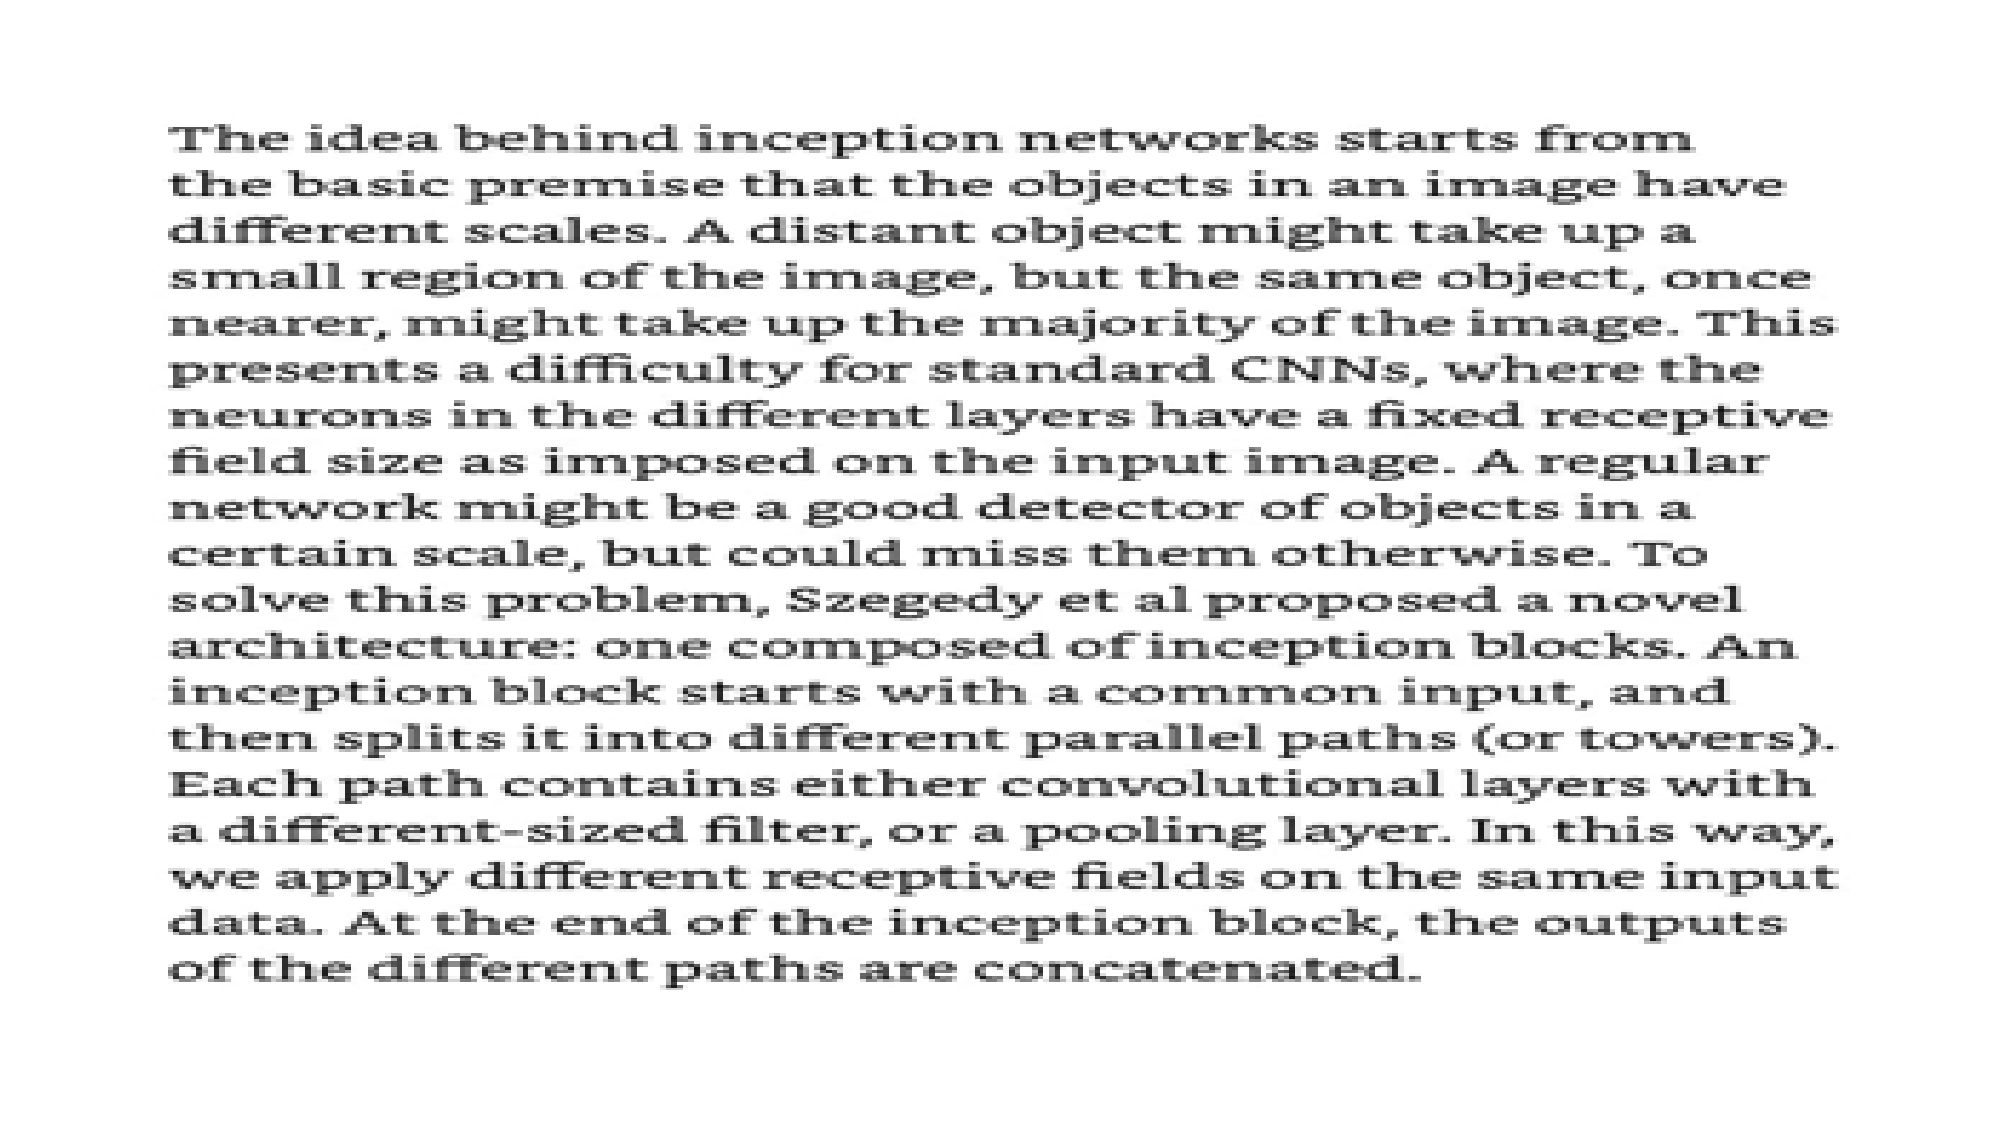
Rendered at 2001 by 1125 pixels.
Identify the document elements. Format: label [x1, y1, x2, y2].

picture [111, 98, 1925, 1020]
